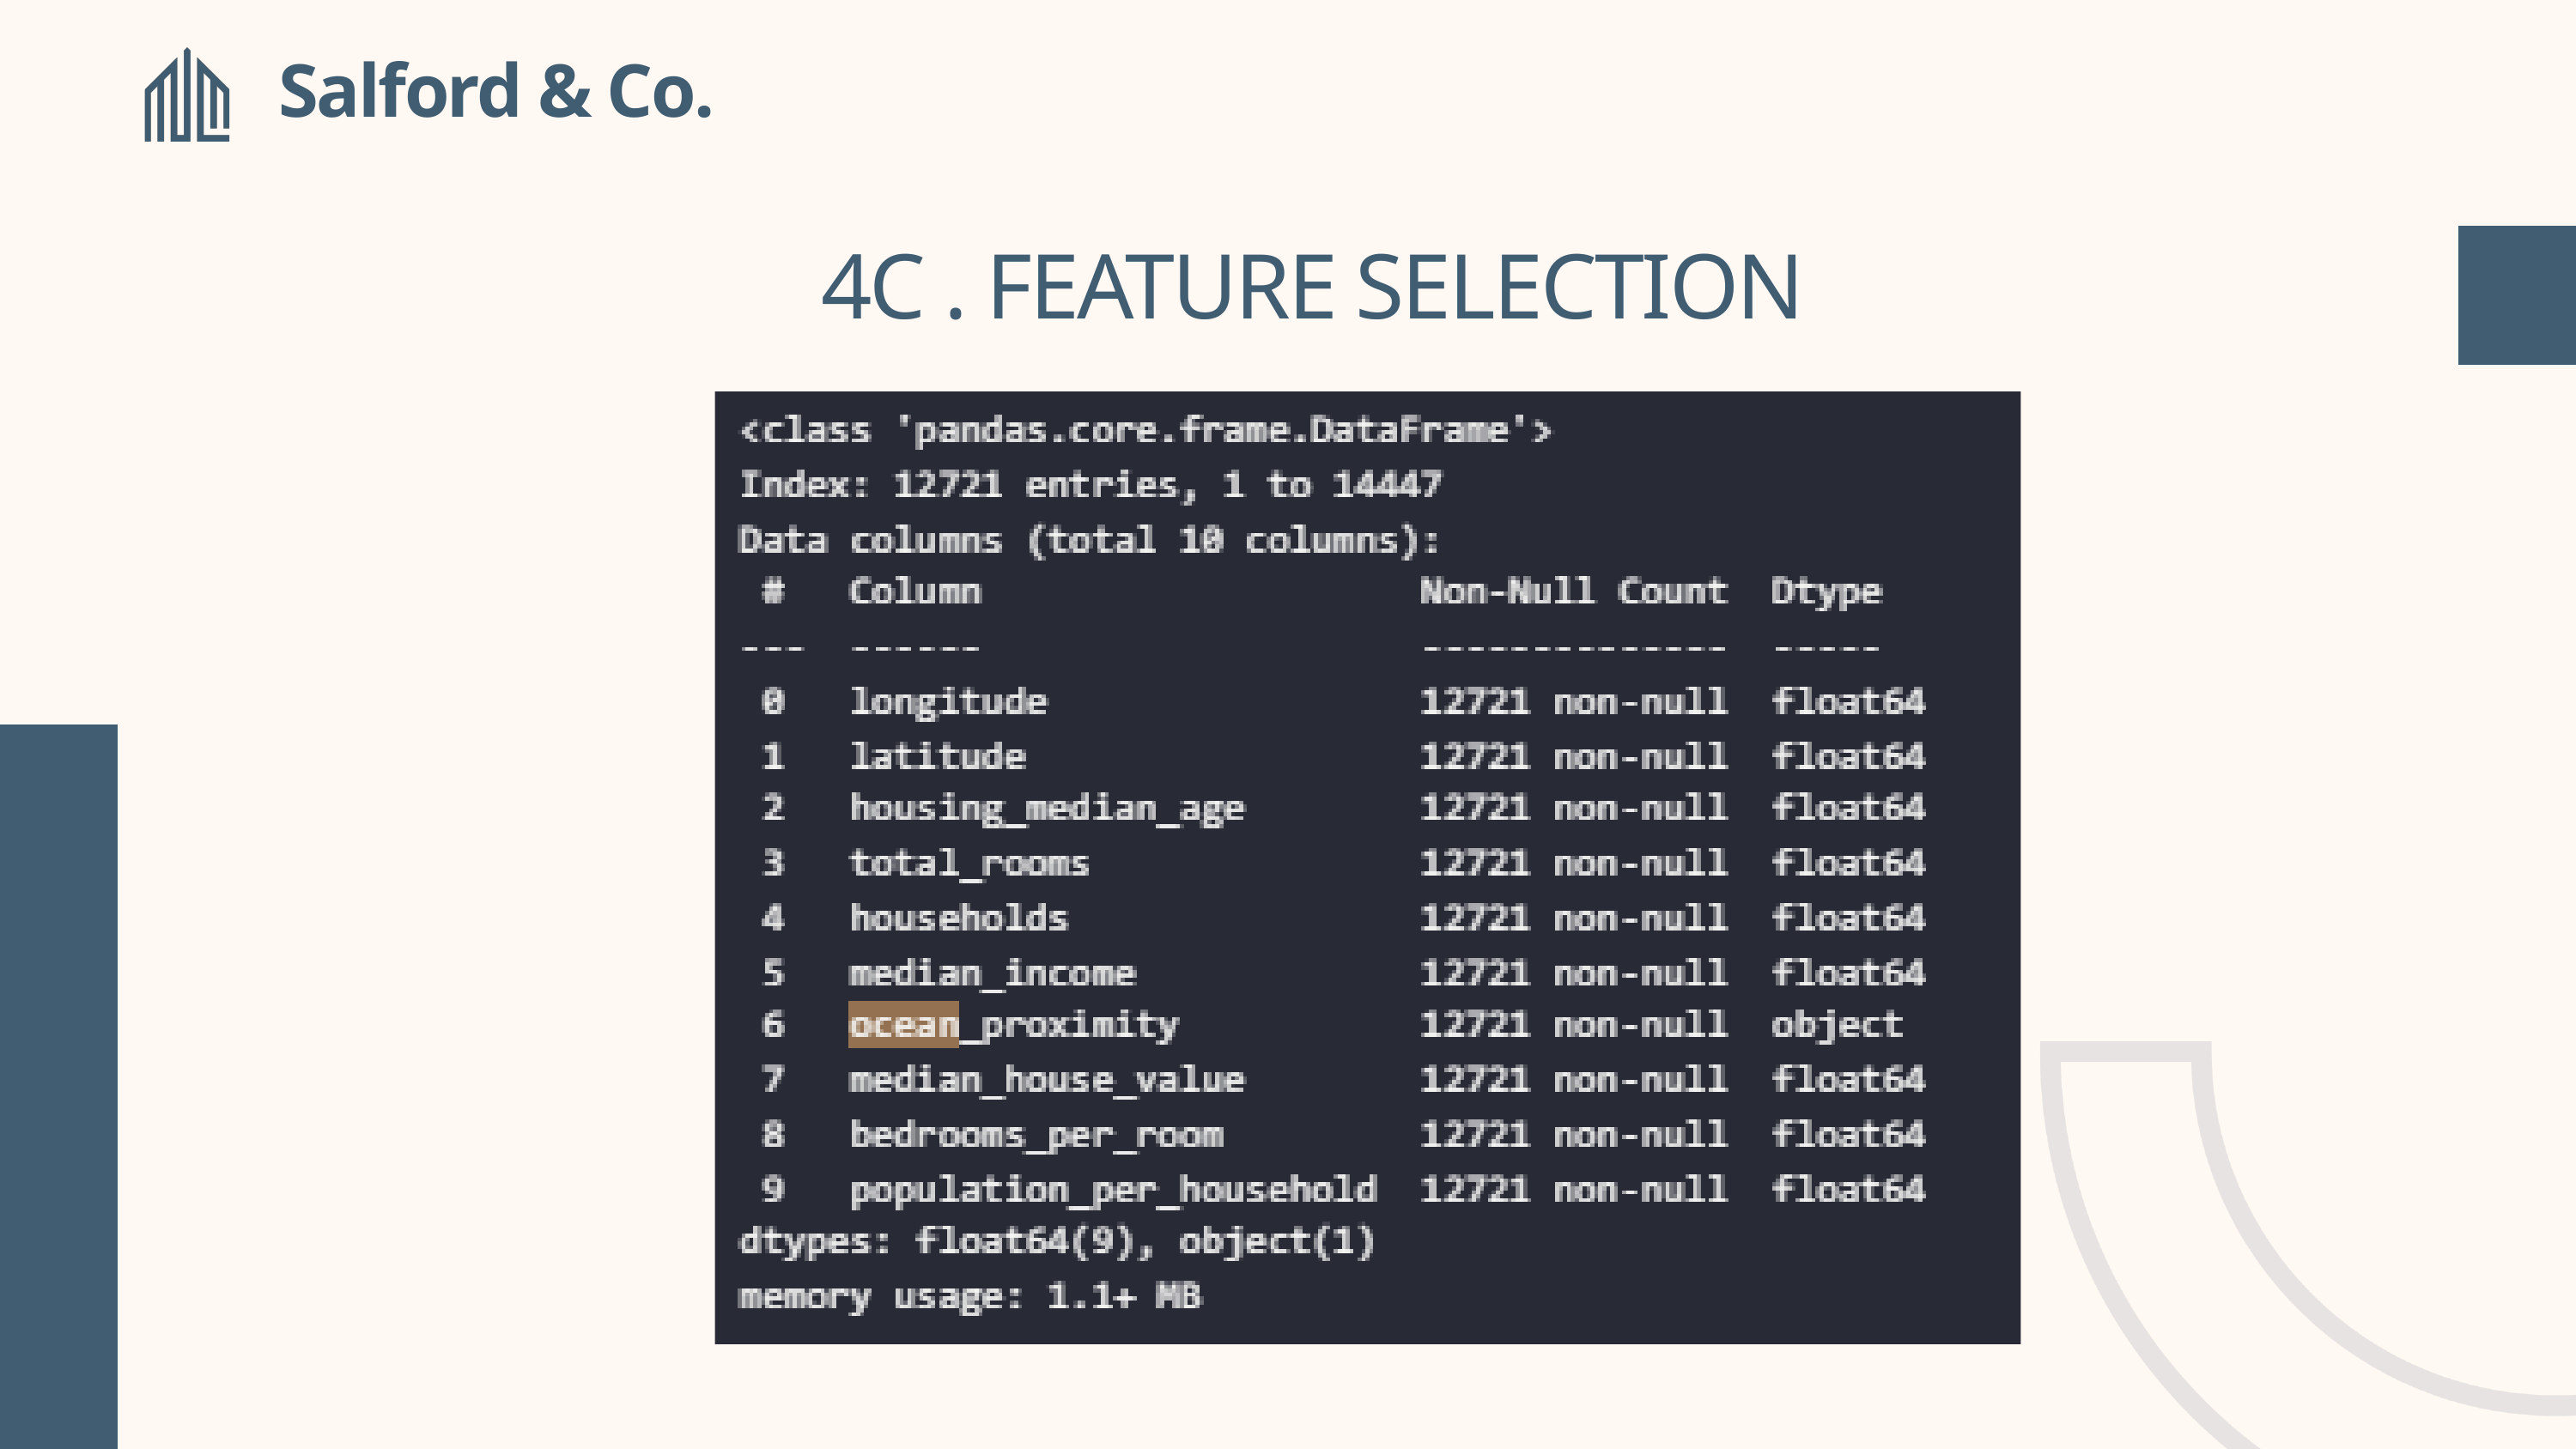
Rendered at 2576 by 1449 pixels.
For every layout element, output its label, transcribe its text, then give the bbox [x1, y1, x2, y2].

text_box Salford & Co. [229, 46, 715, 132]
text_box [714, 462, 2021, 1344]
text_box 4C . FEATURE SELECTION [471, 210, 2154, 462]
text_box [144, 47, 230, 142]
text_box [2458, 225, 2576, 365]
text_box [2039, 1041, 2576, 1449]
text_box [0, 724, 118, 1449]
